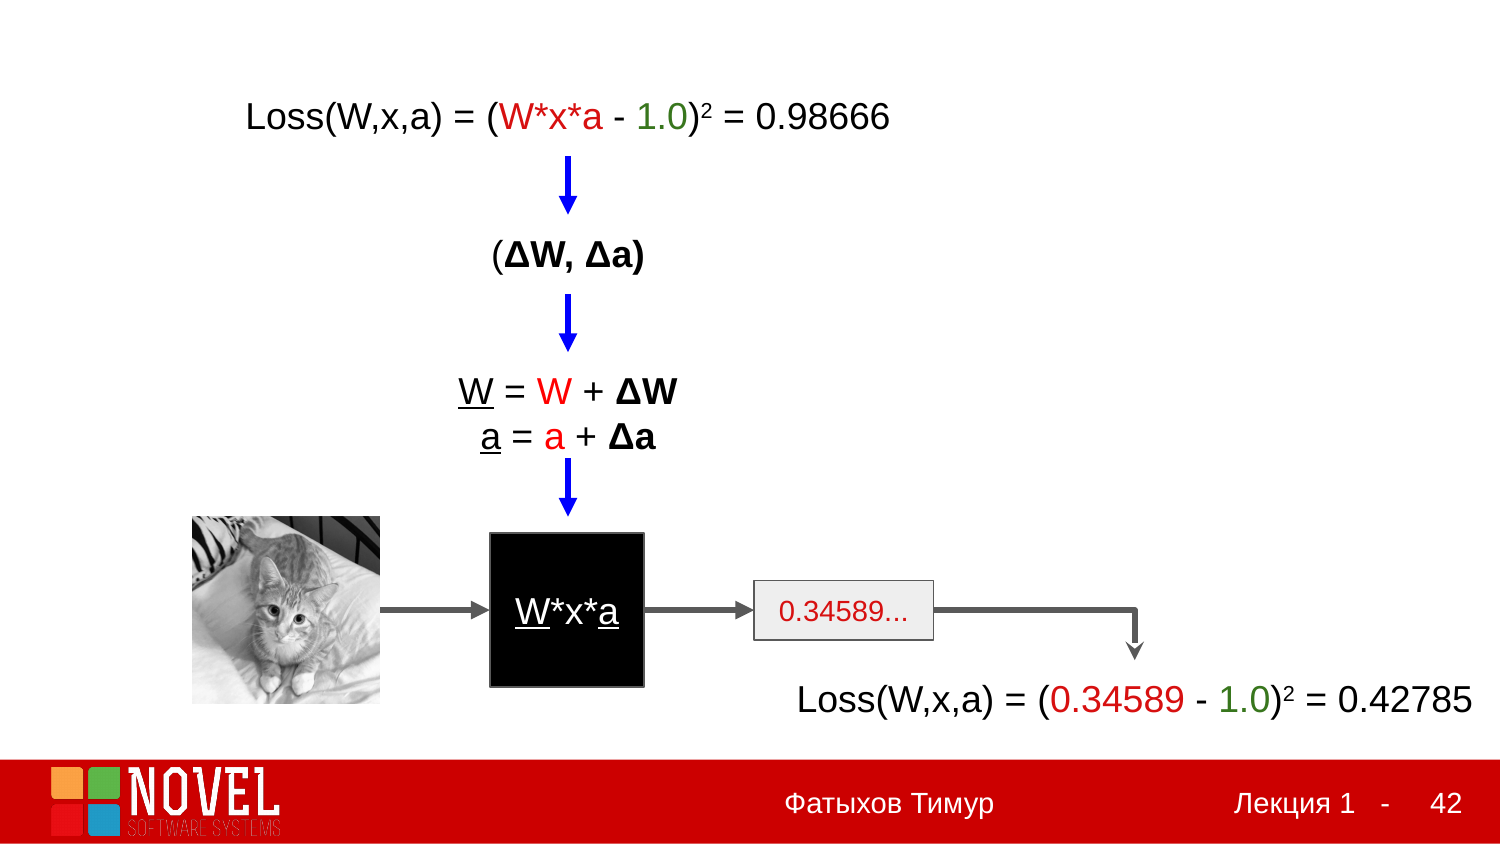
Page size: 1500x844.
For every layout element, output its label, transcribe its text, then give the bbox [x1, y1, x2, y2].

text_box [933, 609, 1136, 661]
text_box 0.34589... [754, 580, 934, 640]
text_box Loss(W,x,a) = (0.34589 - 1.0)2 = 0.42785 [779, 660, 1490, 740]
picture [192, 516, 380, 704]
text_box Loss(W,x,a) = (W*x*a - 1.0)2 = 0.98666 [213, 77, 923, 157]
text_box W = W + ΔW a = a + Δa [429, 352, 707, 459]
slide_number ‹#› [1415, 759, 1500, 844]
picture [51, 767, 280, 836]
text_box W*x*a [489, 532, 645, 688]
text_box (ΔW, Δa) [462, 214, 674, 294]
